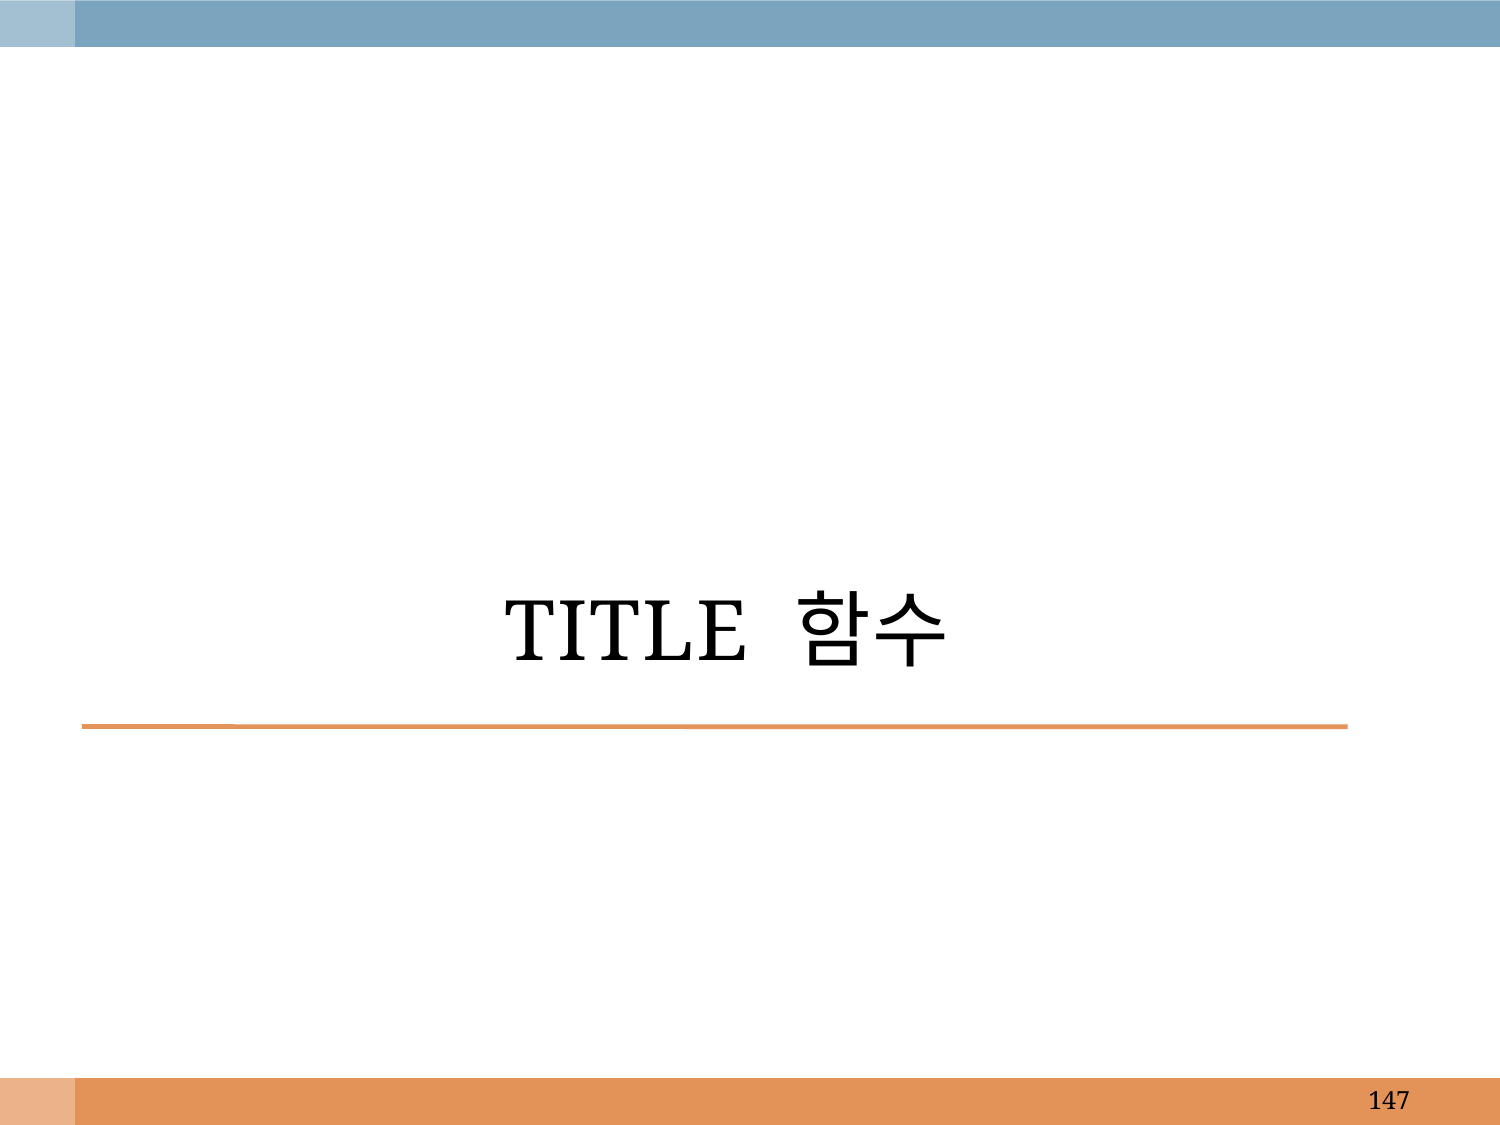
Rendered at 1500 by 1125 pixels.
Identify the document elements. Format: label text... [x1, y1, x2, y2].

title title 함수 [82, 503, 1348, 751]
slide_number 147 [1074, 1078, 1425, 1125]
